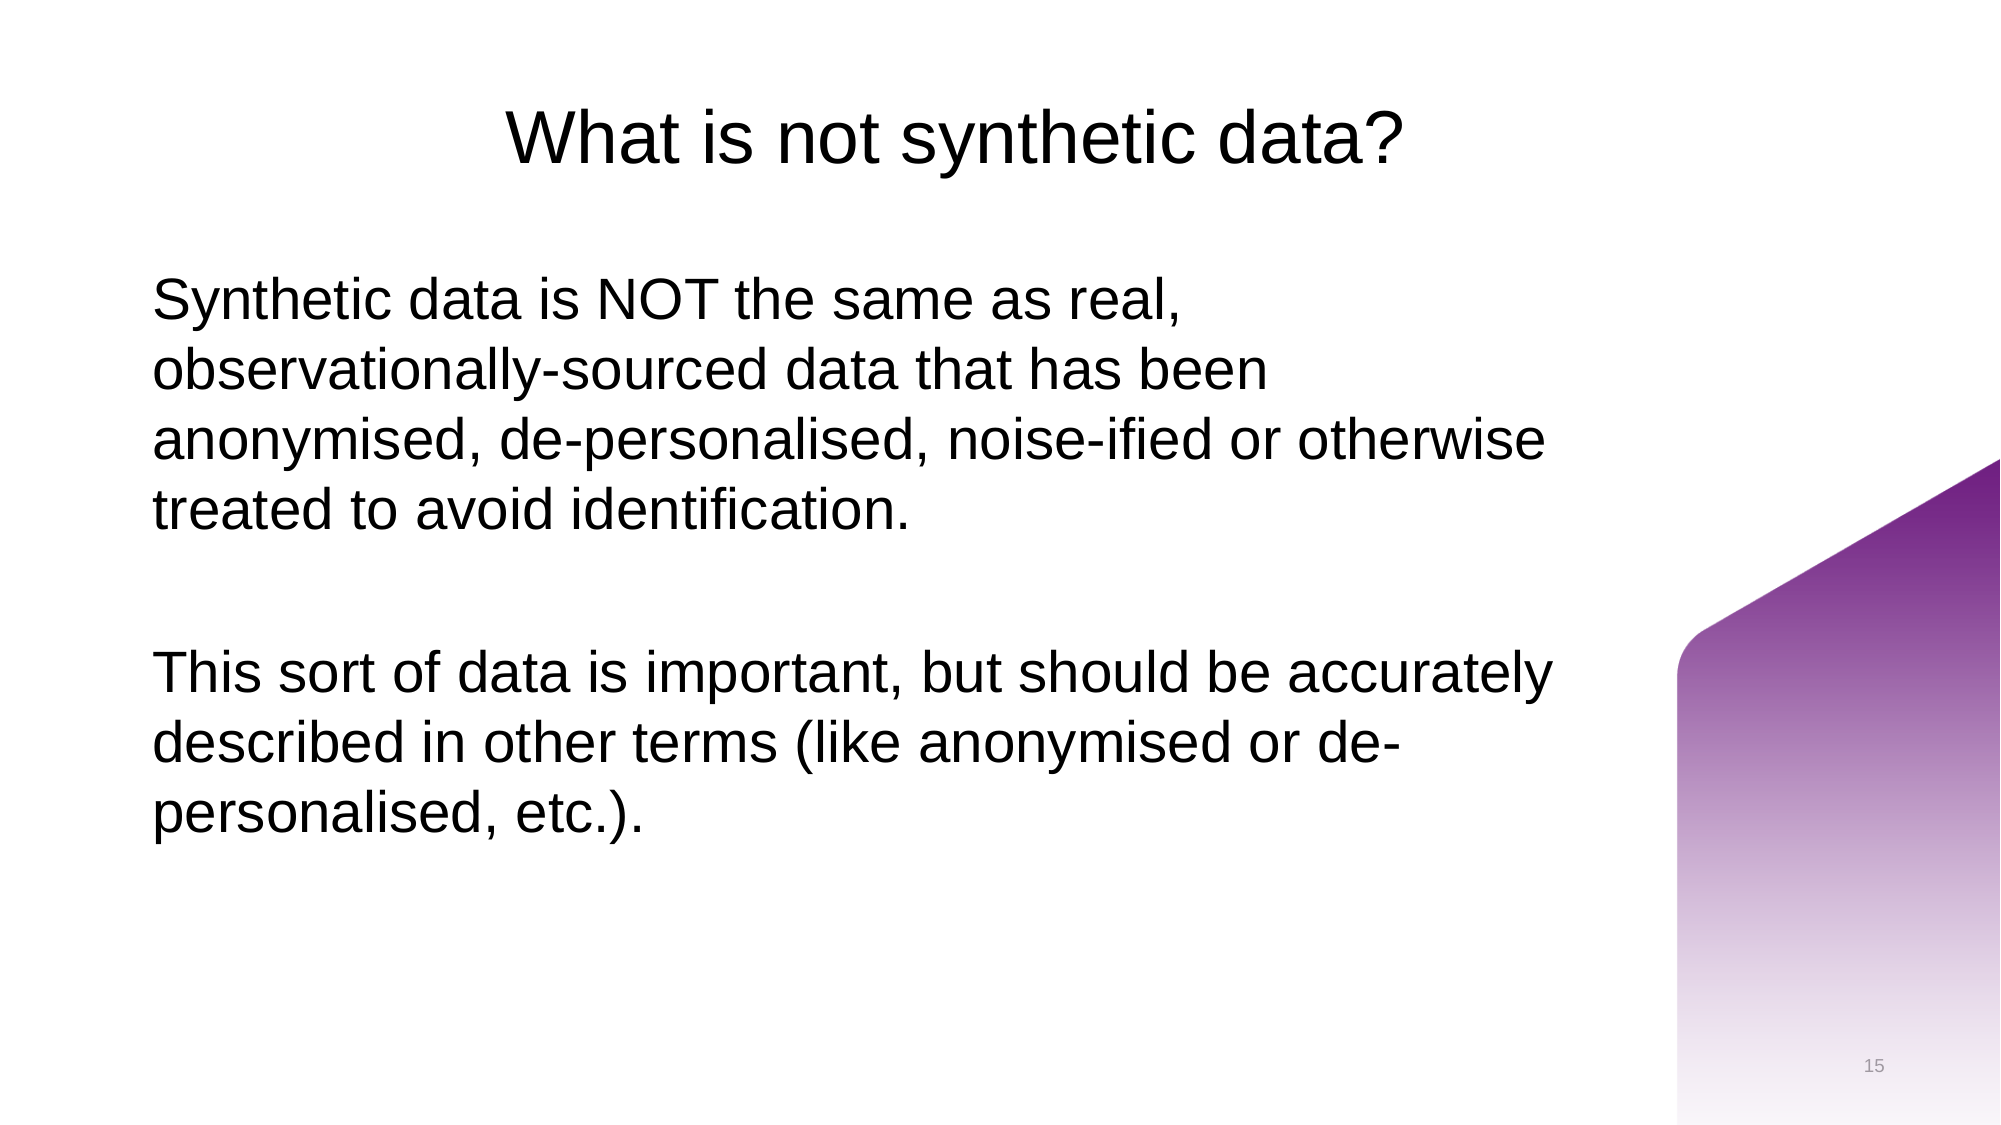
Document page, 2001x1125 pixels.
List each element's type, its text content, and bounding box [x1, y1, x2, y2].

list Synthetic data is NOT the same as real, observationally-sourced data that has been anonymised, de-personalised, noise-ified or otherwise treated to avoid identification. This sort of data is important, but should be accurately described in other terms (like anonymised or de-personalised, etc.). [137, 254, 1589, 921]
picture [1166, 200, 2000, 1125]
slide_number 15 [1433, 1035, 1900, 1095]
title What is not synthetic data? [137, 88, 1775, 179]
